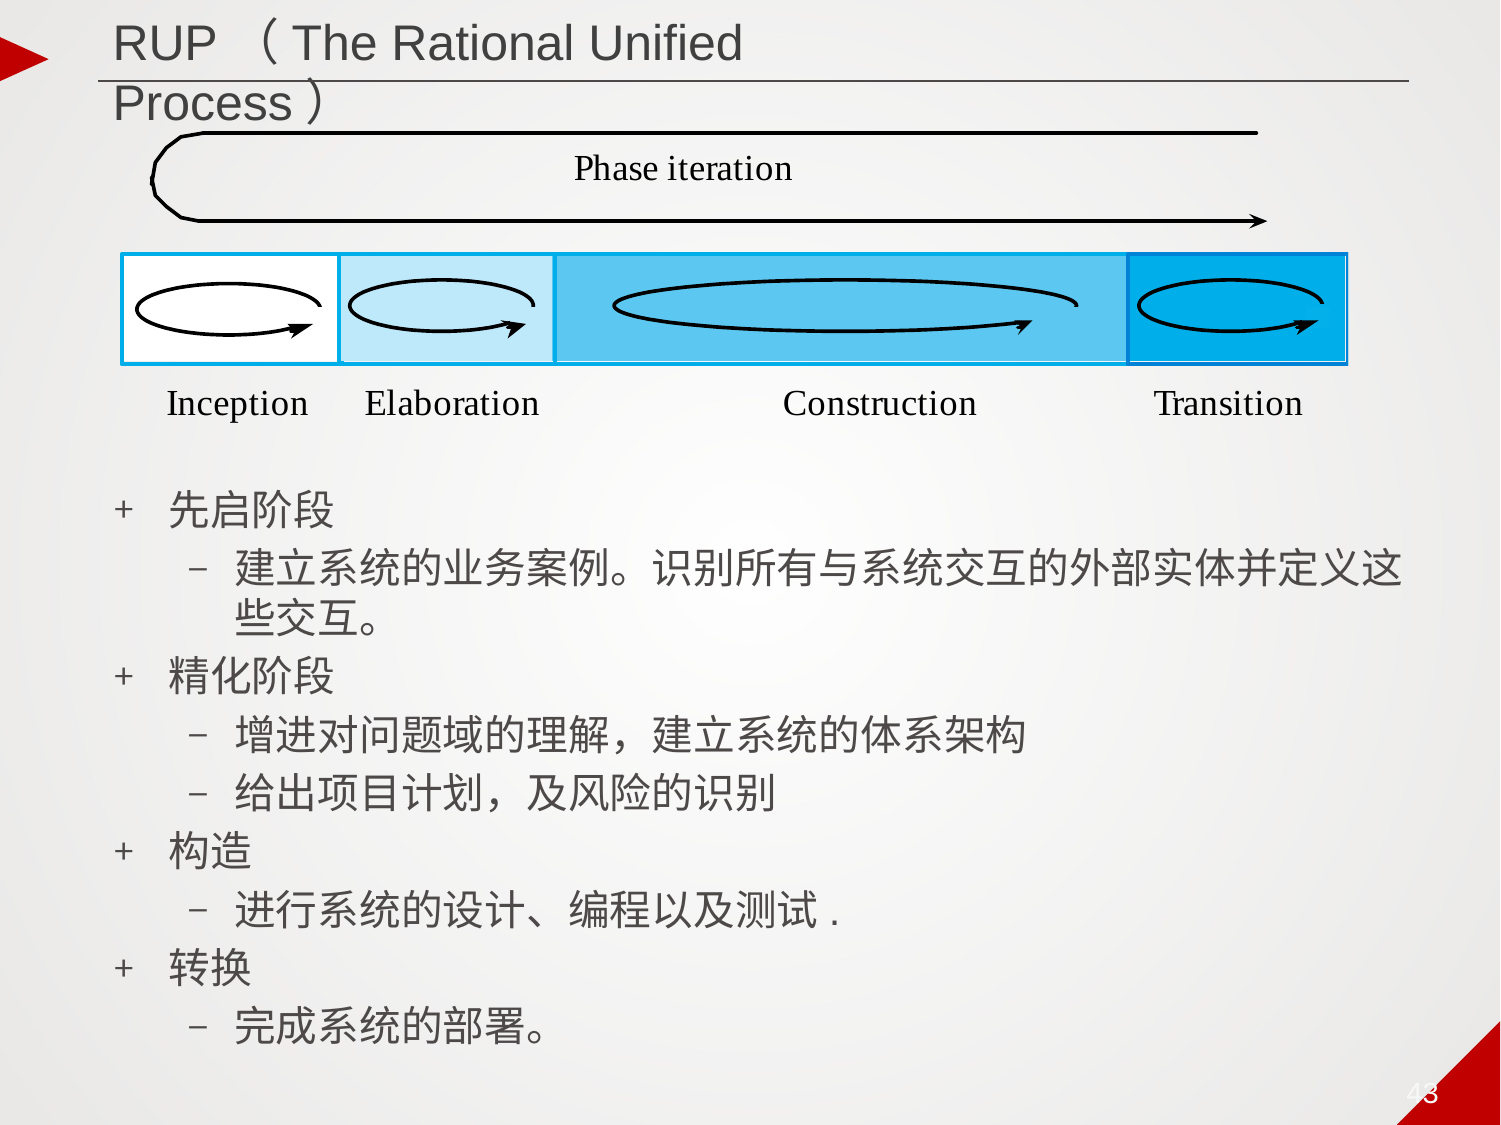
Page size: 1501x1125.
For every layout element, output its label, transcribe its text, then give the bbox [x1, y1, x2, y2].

text_box [0, 37, 49, 82]
text_box RUP（The Rational Unified Process） [97, 82, 1010, 107]
list 先启阶段 建立系统的业务案例。识别所有与系统交互的外部实体并定义这些交互。 精化阶段 增进对问题域的理解，建立系统的体系架构 给出项目计划，及风险的识别 构造 进行系统的设计、编程以及测试. 转换 完成系统的部署。 [97, 475, 1447, 1095]
text_box RUP（The Rational Unified Process） [97, 2, 1010, 81]
picture [0, 0, 1501, 1125]
